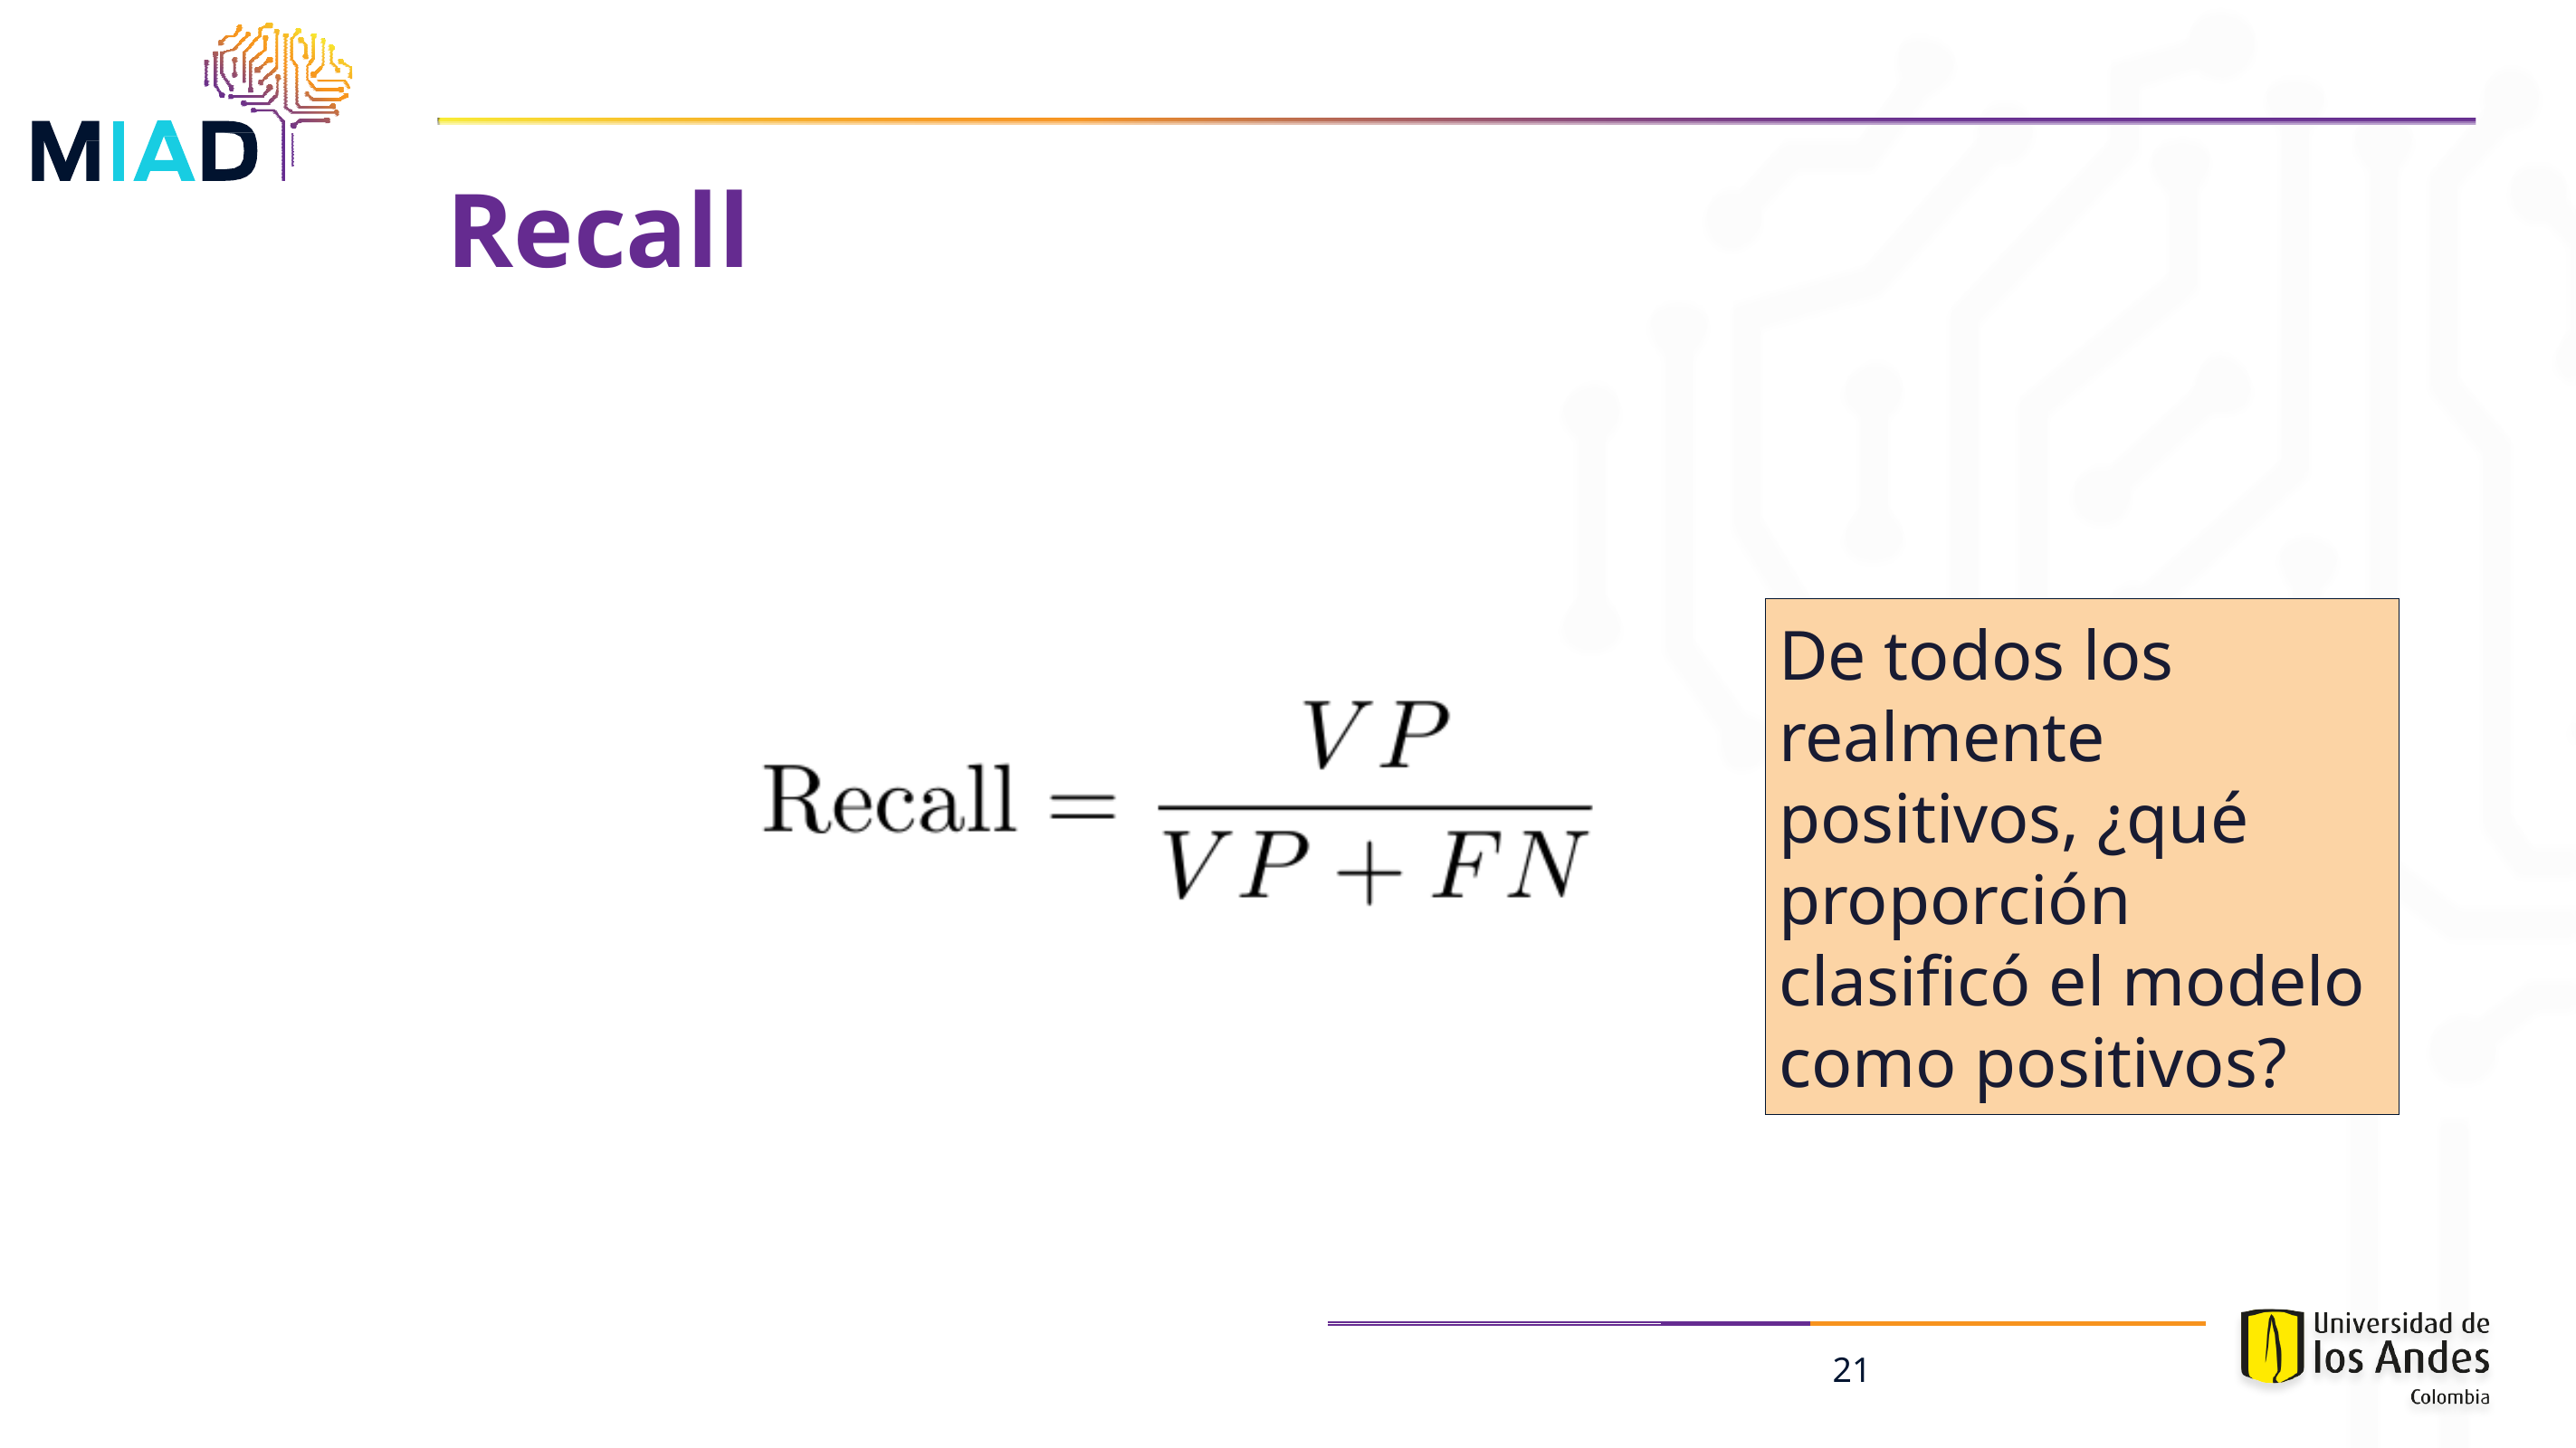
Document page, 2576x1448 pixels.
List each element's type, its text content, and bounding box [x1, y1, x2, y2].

slide_number 21 [1818, 1342, 2399, 1420]
text_box De todos los realmente positivos, ¿qué proporción clasificó el modelo como positivos? [1765, 598, 2399, 1115]
picture [204, 23, 353, 181]
text_box Recall [433, 172, 2191, 331]
picture [437, 7, 2576, 1448]
